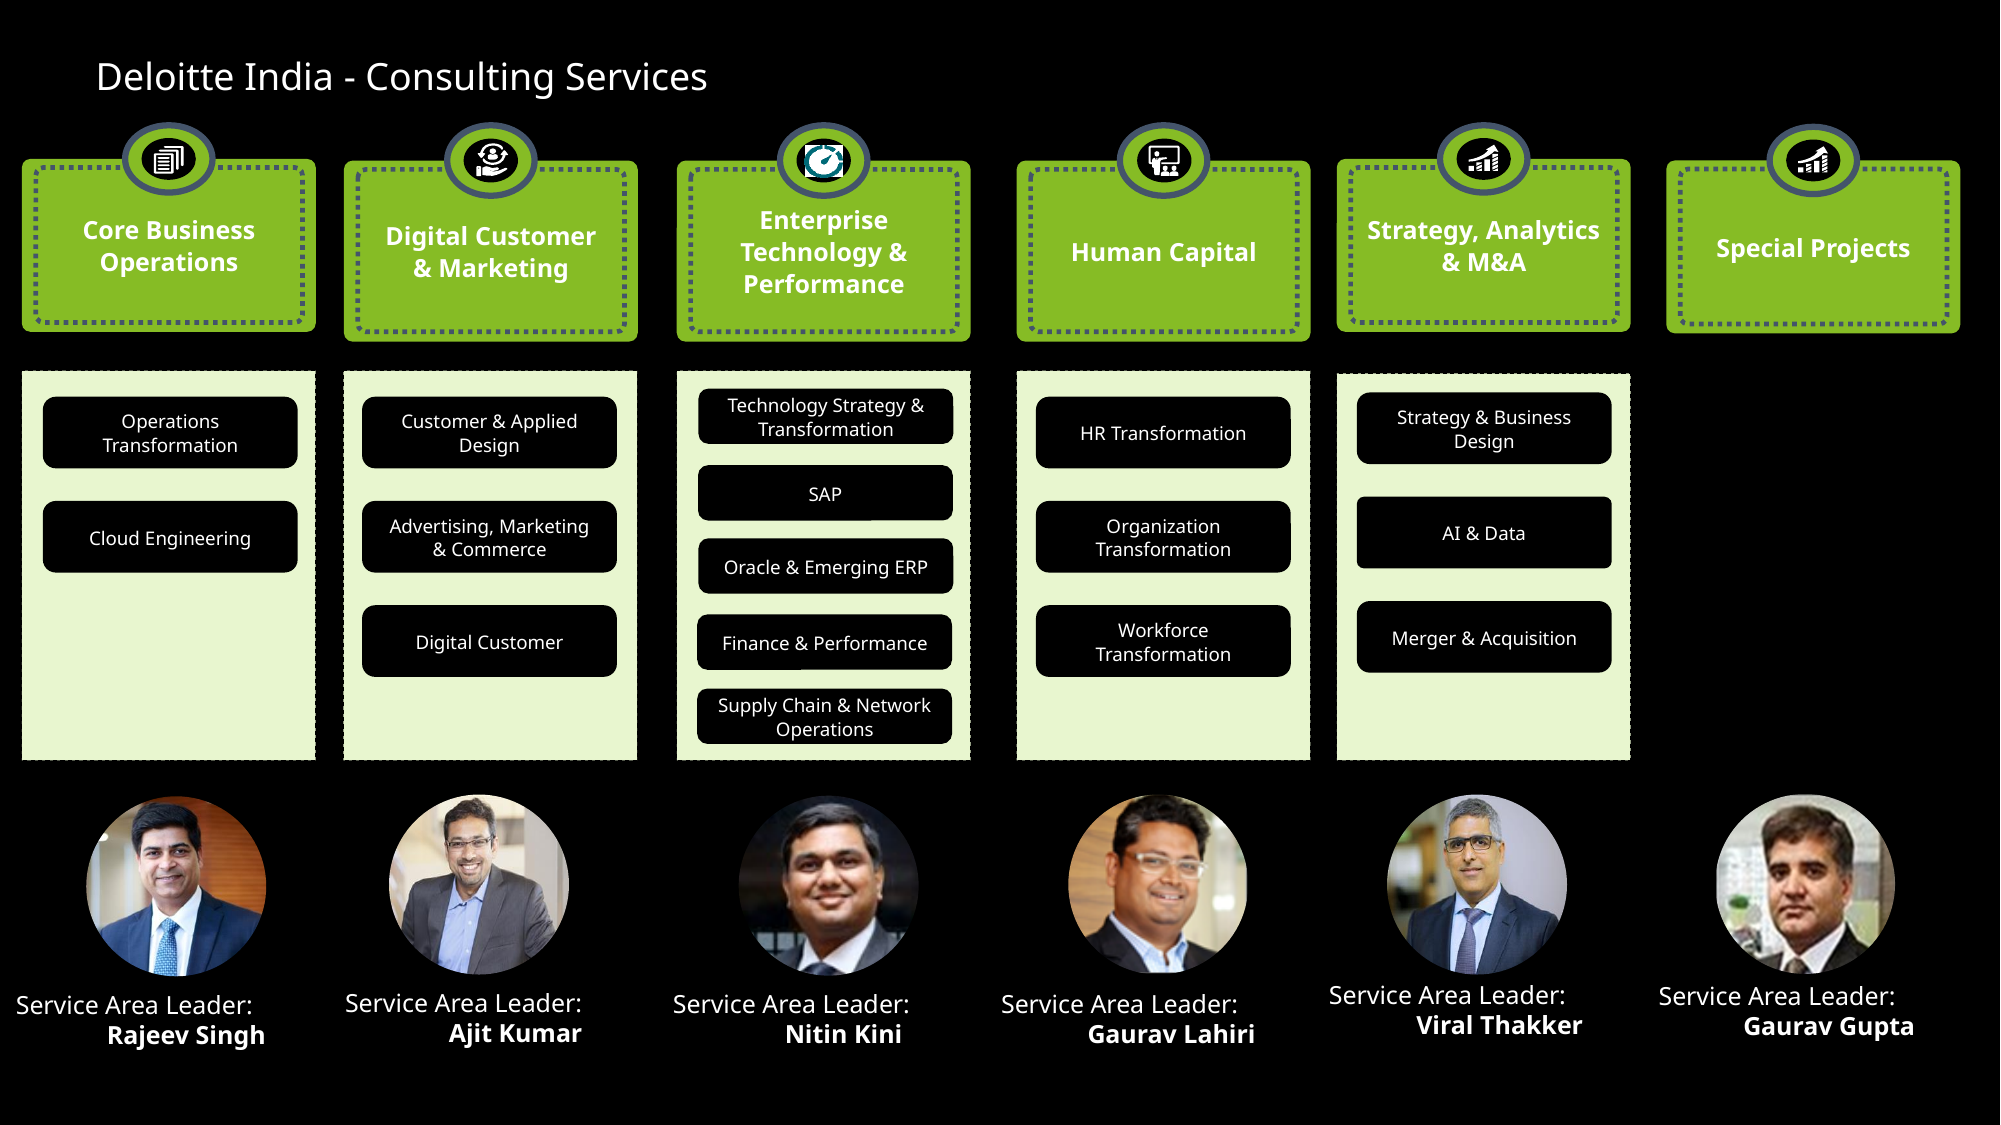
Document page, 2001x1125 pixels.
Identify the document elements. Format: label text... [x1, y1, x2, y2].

text_box Special Projects [1680, 168, 1947, 325]
text_box [1666, 160, 1961, 334]
text_box [1117, 123, 1210, 198]
text_box [794, 136, 853, 174]
picture [804, 144, 843, 178]
text_box [461, 136, 521, 185]
text_box [343, 160, 638, 342]
text_box Operations Transformation [44, 398, 297, 467]
text_box [445, 123, 537, 198]
picture [738, 795, 919, 976]
text_box Strategy & Business Design [1358, 394, 1611, 463]
text_box [1016, 160, 1311, 342]
text_box HR Transformation [1037, 398, 1290, 467]
text_box Service Area Leader: Rajeev Singh [15, 989, 326, 1050]
text_box Cloud Engineering [44, 502, 297, 572]
text_box [21, 158, 316, 332]
text_box Service Area Leader: Viral Thakker [1328, 979, 1639, 1040]
text_box Core Business Operations [35, 167, 303, 323]
text_box Service Area Leader: Ajit Kumar [344, 987, 655, 1048]
text_box Deloitte India - Consulting Services [80, 45, 1927, 101]
picture [1714, 793, 1896, 975]
text_box [777, 123, 870, 198]
text_box [676, 160, 971, 342]
text_box Enterprise Technology & Performance [690, 169, 958, 332]
text_box Customer & Applied Design [363, 398, 616, 467]
text_box [343, 370, 638, 761]
text_box Workforce Transformation [1037, 606, 1290, 676]
text_box Strategy, Analytics & M&A [1350, 167, 1618, 323]
text_box [1798, 146, 1829, 173]
text_box [1146, 143, 1182, 178]
text_box Organization Transformation [1037, 502, 1290, 572]
text_box [1784, 137, 1843, 184]
text_box [1336, 158, 1631, 332]
text_box [139, 135, 198, 182]
text_box [153, 153, 174, 174]
text_box [21, 370, 316, 761]
text_box [1135, 136, 1194, 185]
text_box Supply Chain & Network Operations [698, 690, 951, 743]
text_box Technology Strategy & Transformation [700, 390, 952, 443]
text_box [1016, 370, 1311, 761]
text_box Digital Customer [363, 606, 616, 676]
text_box [676, 370, 971, 761]
text_box Advertising, Marketing & Commerce [363, 502, 616, 572]
picture [1386, 794, 1568, 975]
text_box SAP [699, 466, 952, 519]
text_box [1437, 123, 1530, 195]
text_box [163, 146, 184, 167]
text_box Human Capital [1030, 169, 1298, 332]
text_box [1767, 124, 1860, 197]
text_box Oracle & Emerging ERP [700, 539, 952, 593]
text_box [122, 123, 215, 195]
text_box Service Area Leader: Gaurav Gupta [1657, 980, 1969, 1041]
picture [85, 796, 267, 977]
text_box Service Area Leader: Nitin Kini [672, 988, 983, 1049]
text_box [1468, 144, 1499, 171]
text_box Merger & Acquisition [1358, 602, 1611, 672]
picture [388, 794, 570, 975]
text_box Finance & Performance [698, 616, 951, 669]
text_box Digital Customer & Marketing [357, 169, 625, 332]
text_box [474, 141, 511, 179]
text_box AI & Data [1358, 498, 1611, 567]
text_box Service Area Leader: Gaurav Lahiri [1000, 988, 1311, 1049]
text_box [158, 149, 179, 170]
text_box [1336, 373, 1631, 761]
picture [1068, 794, 1249, 975]
text_box [1454, 135, 1513, 182]
